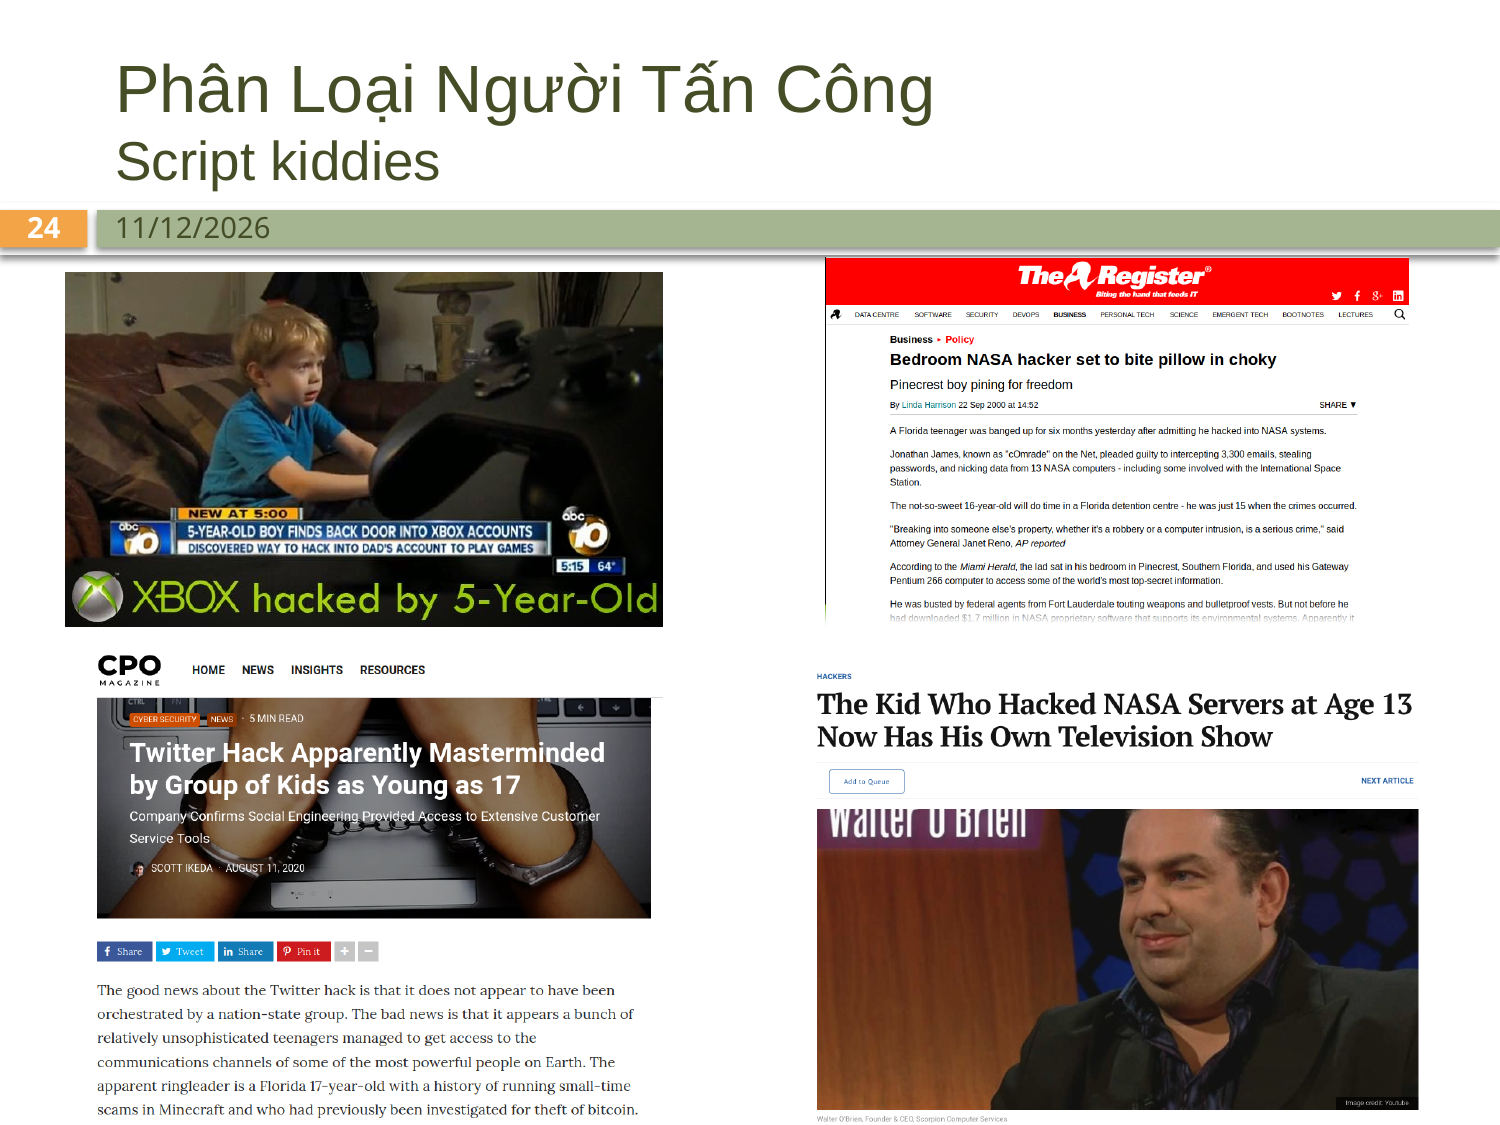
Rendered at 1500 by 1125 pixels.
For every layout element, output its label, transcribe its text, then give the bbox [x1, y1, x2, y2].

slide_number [99, 212, 400, 247]
slide_number 24 [0, 208, 88, 249]
picture [65, 271, 663, 627]
title Phân Loại Người Tấn Công Script kiddies [100, 37, 1438, 200]
picture [824, 256, 1410, 627]
picture [802, 665, 1433, 1125]
picture [86, 647, 663, 1125]
